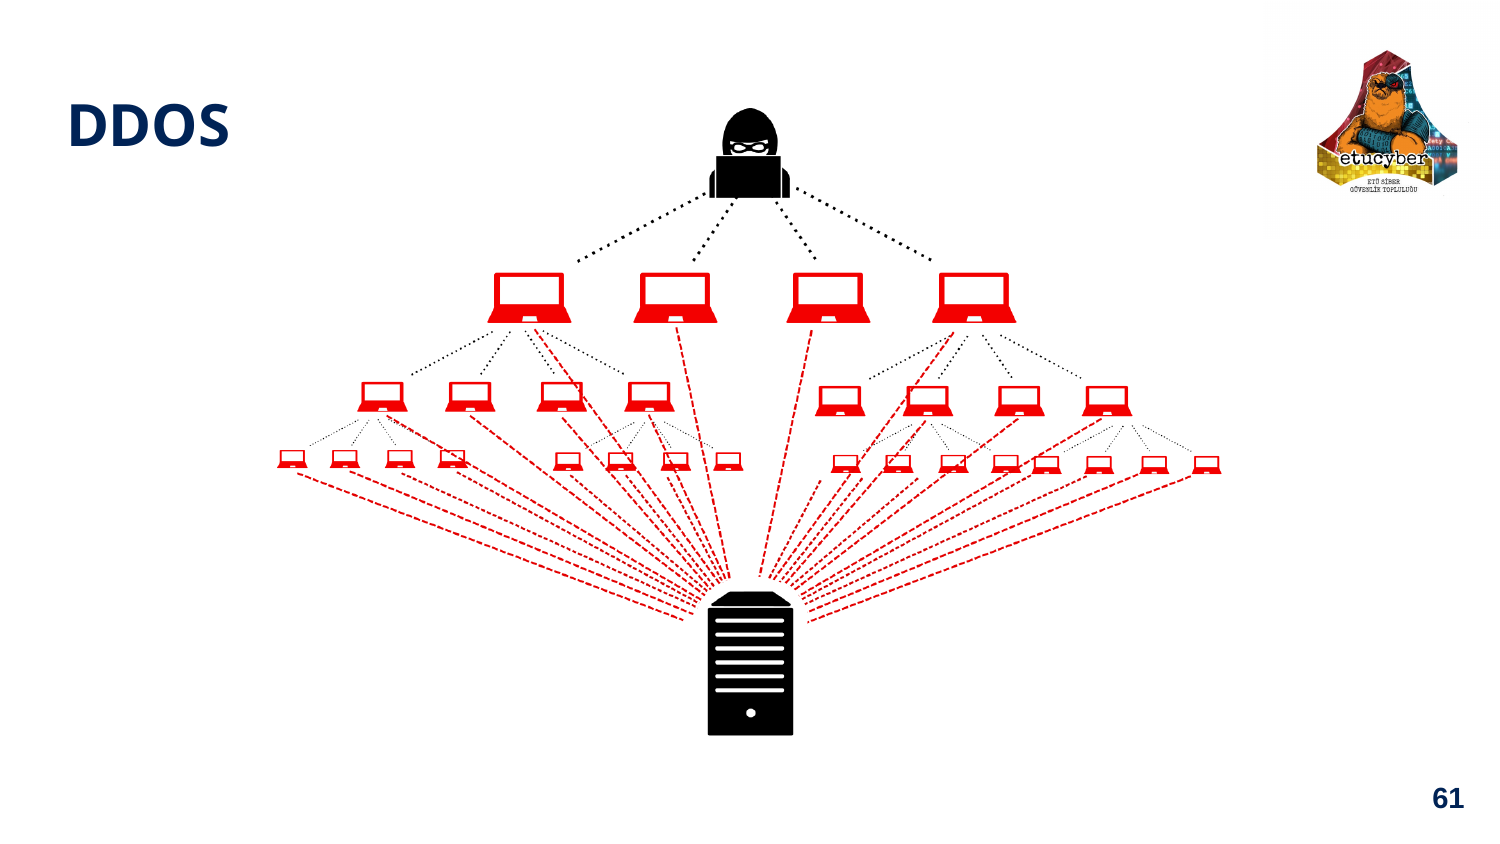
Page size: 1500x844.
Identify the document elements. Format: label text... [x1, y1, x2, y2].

picture [277, 108, 1223, 736]
picture [1263, 1, 1500, 239]
slide_number ‹#› [1389, 764, 1480, 830]
title DDOS [51, 72, 1258, 167]
